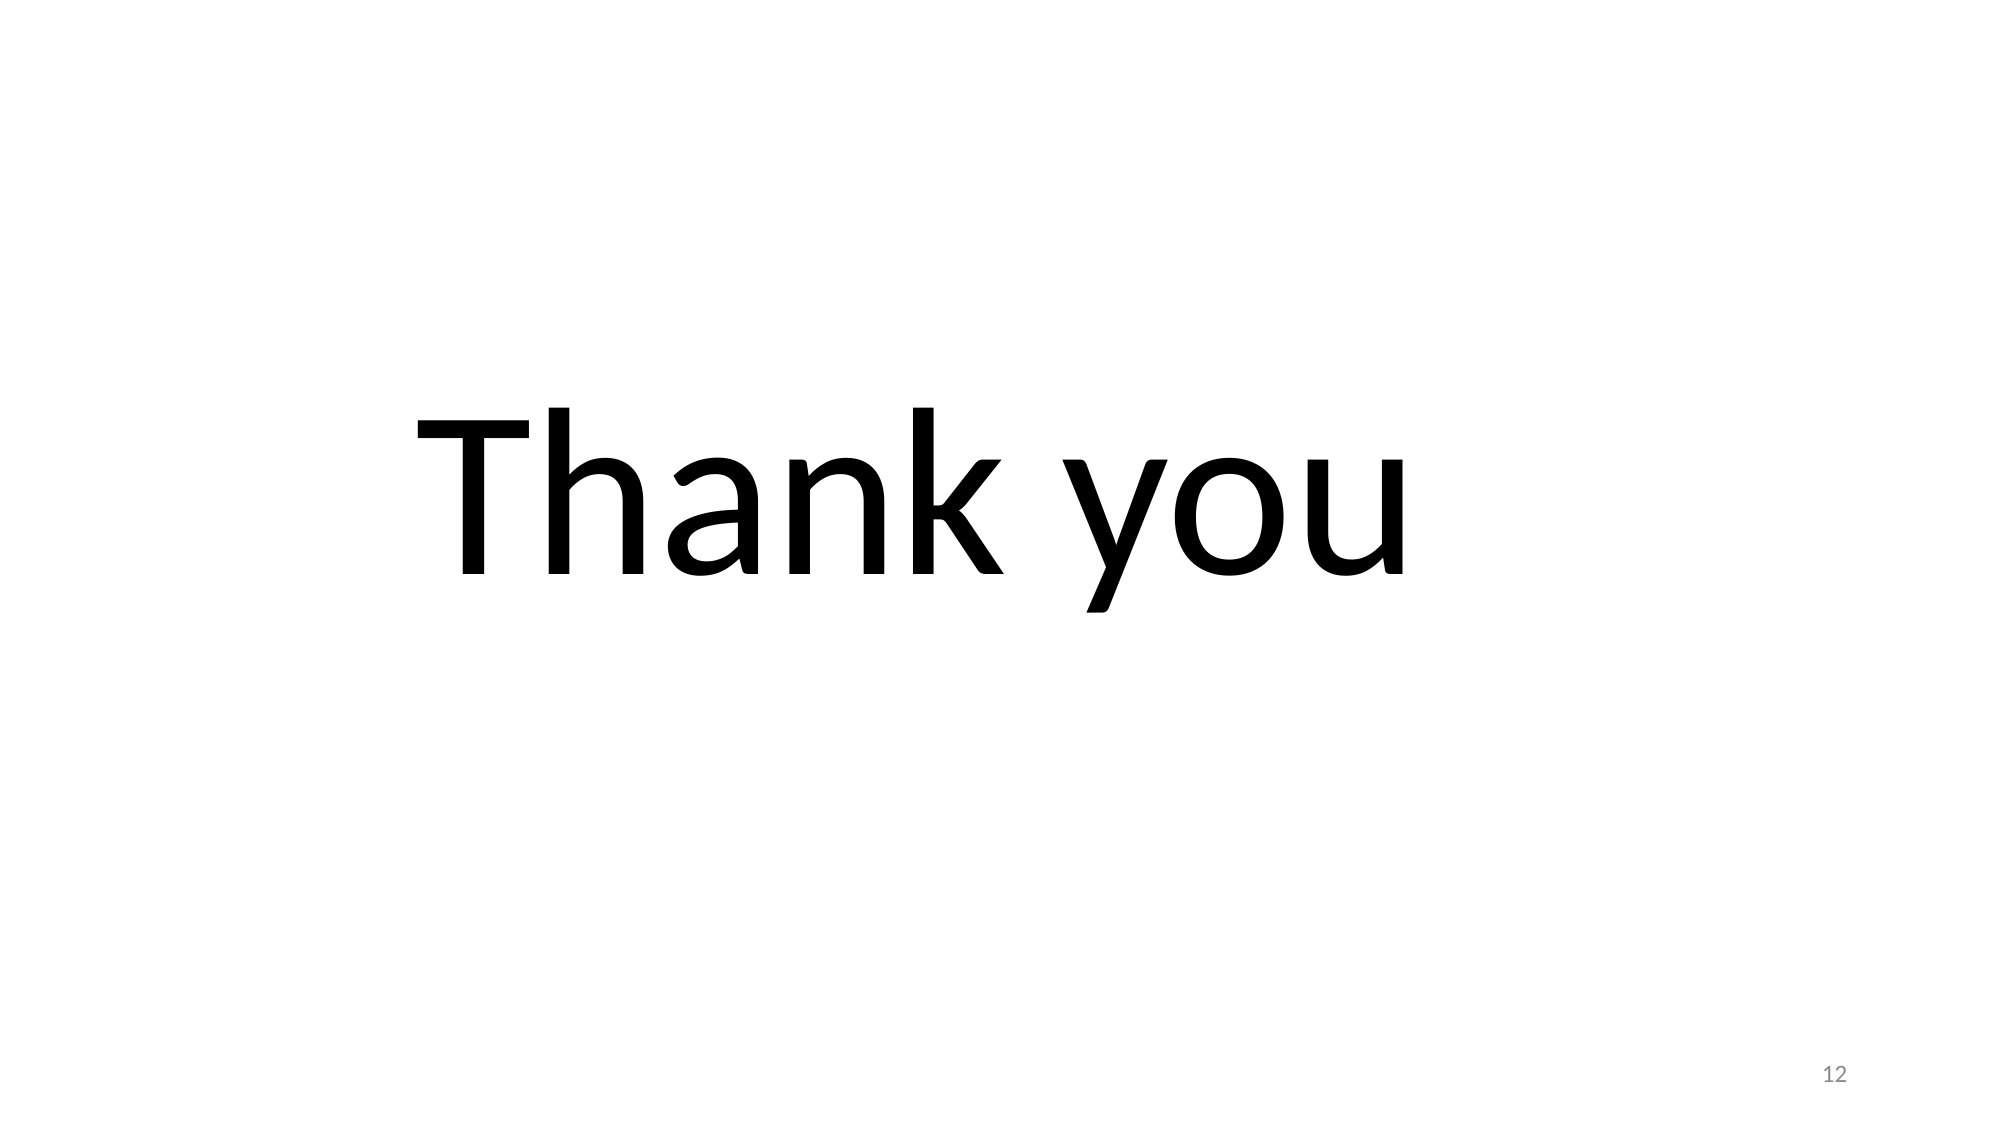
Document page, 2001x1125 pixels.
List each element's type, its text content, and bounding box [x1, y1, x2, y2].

slide_number 12 [1412, 1042, 1863, 1103]
text_box Thank you [401, 327, 1764, 631]
